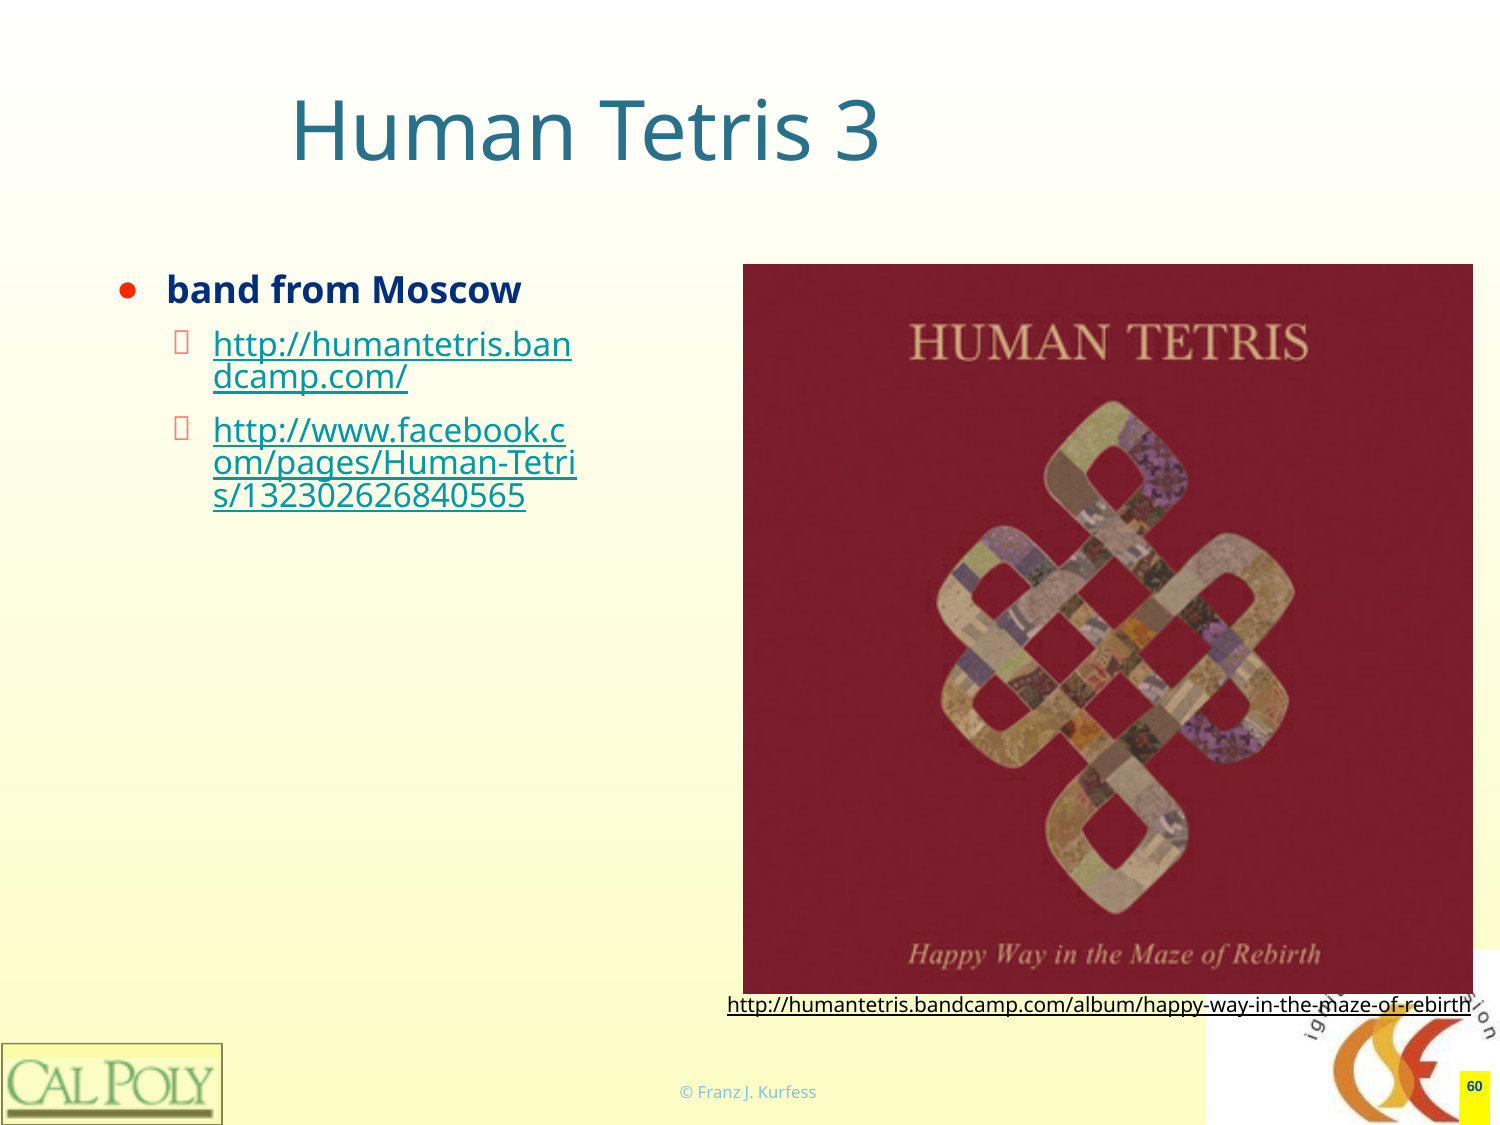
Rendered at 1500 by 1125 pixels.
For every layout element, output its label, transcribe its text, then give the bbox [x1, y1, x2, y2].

slide_number ‹#› [1459, 1070, 1491, 1125]
list band from Moscow http://humantetris.bandcamp.com/ http://www.facebook.com/pages/Human-Tetris/132302626840565 [52, 264, 587, 1048]
text_box http://humantetris.bandcamp.com/album/happy-way-in-the-maze-of-rebirth [720, 985, 1493, 1027]
title Human Tetris 3 [52, 0, 1120, 255]
picture [743, 264, 1500, 1125]
